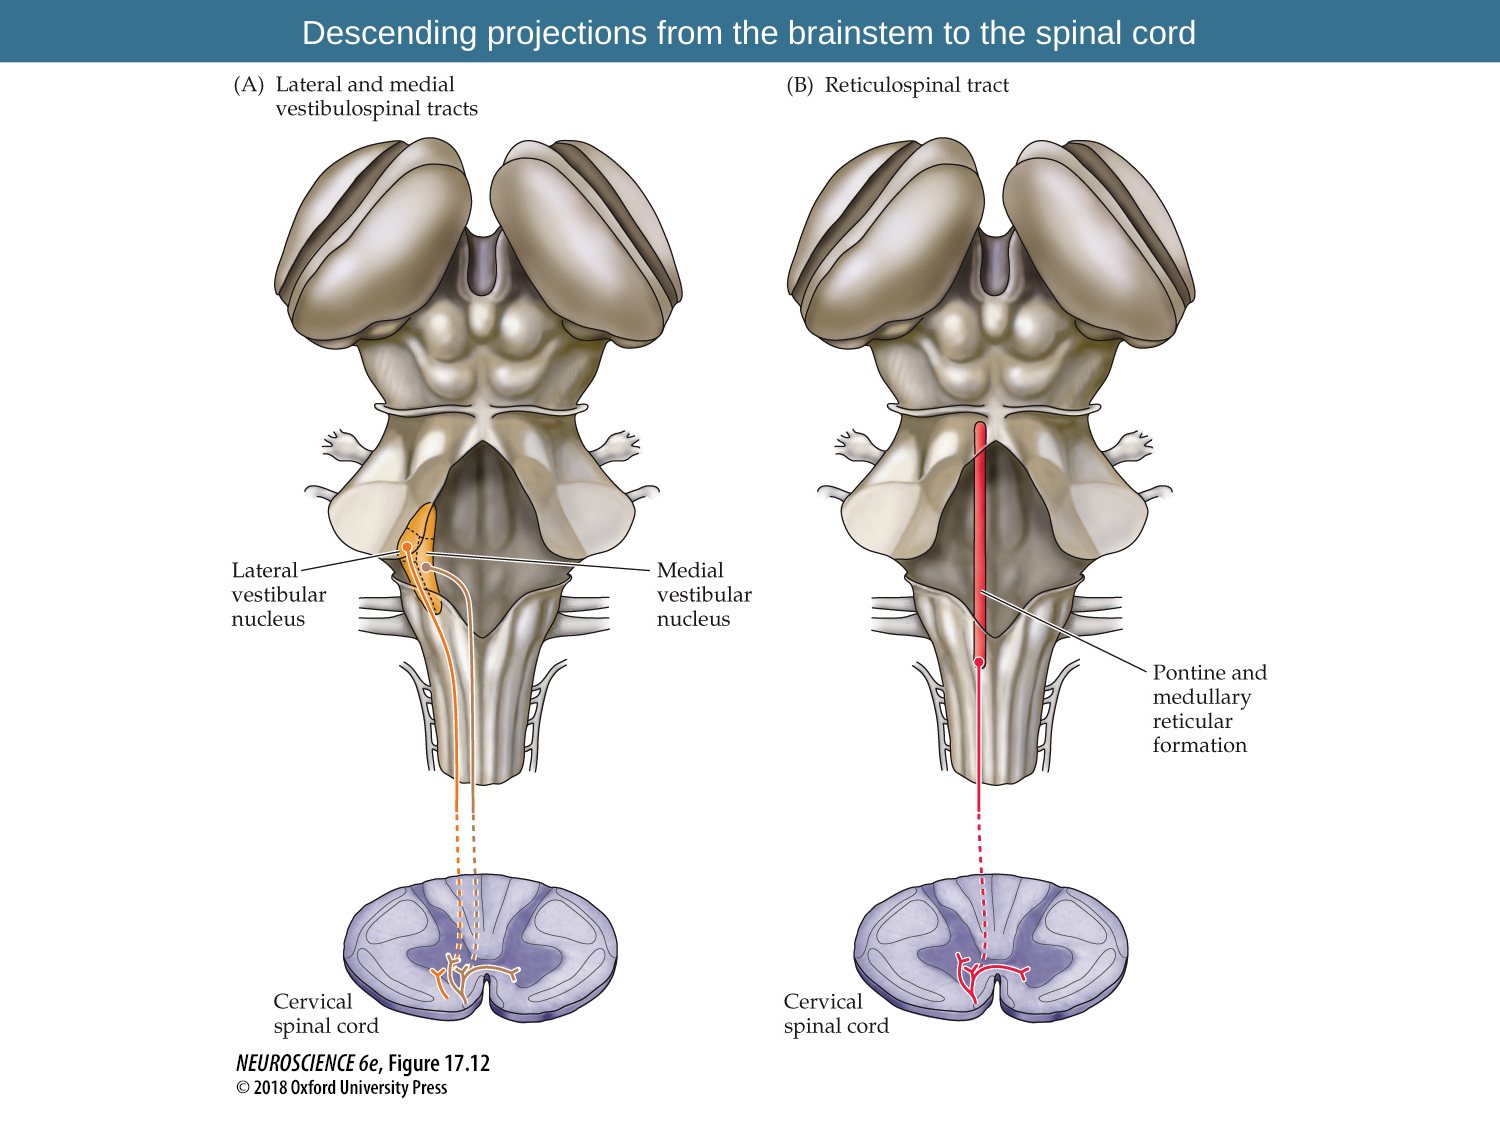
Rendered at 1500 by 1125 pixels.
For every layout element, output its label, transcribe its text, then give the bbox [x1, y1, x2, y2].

title Descending projections from the brainstem to the spinal cord [0, 0, 1500, 63]
picture [225, 63, 1275, 1102]
